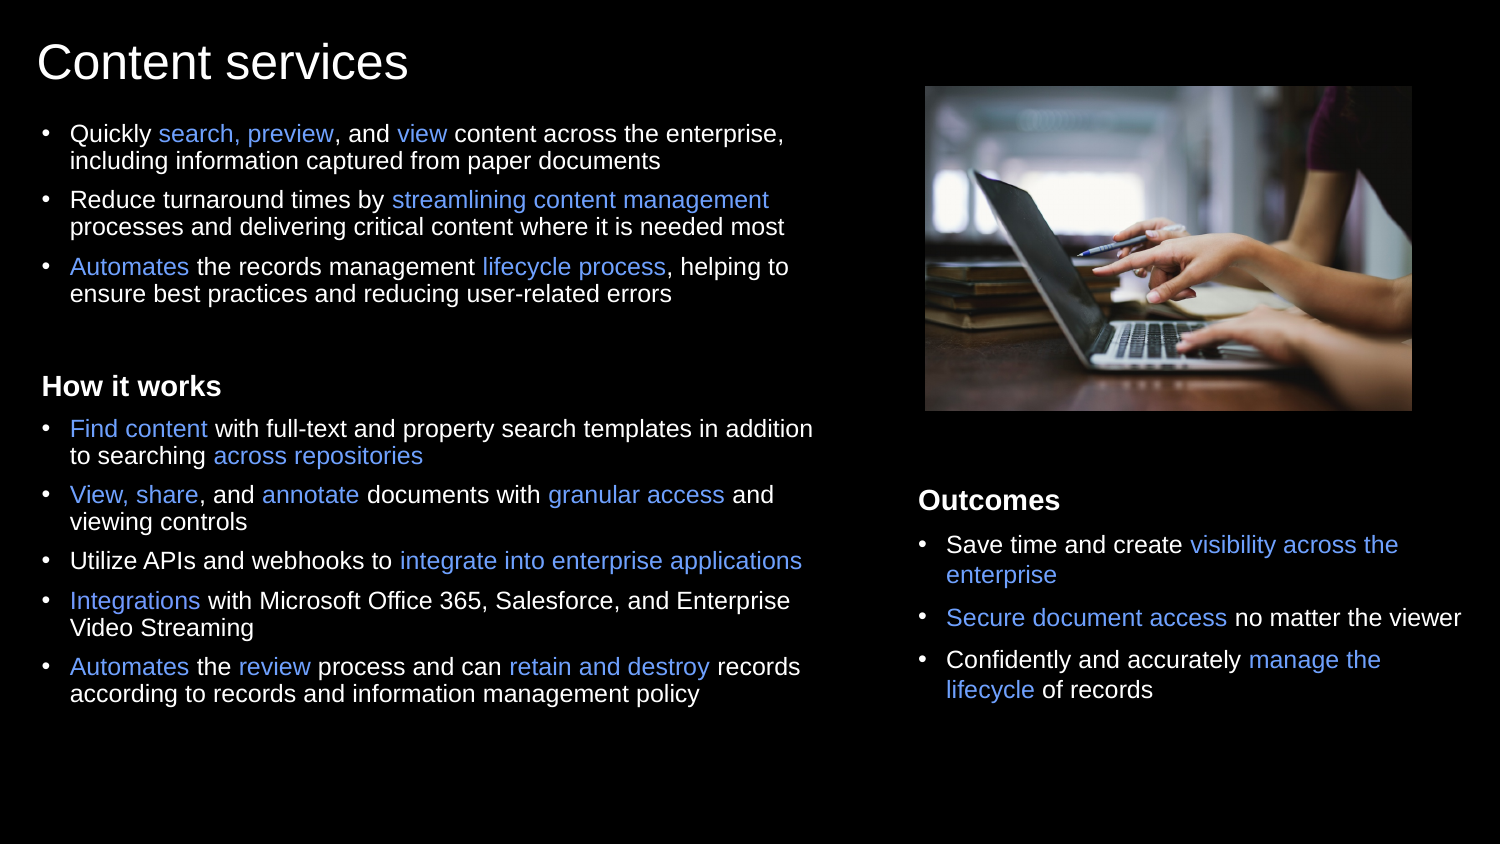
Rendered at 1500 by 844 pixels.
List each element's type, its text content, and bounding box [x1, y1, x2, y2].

text_box Outcomes Save time and create visibility across the enterprise Secure document access no matter the viewer Confidently and accurately manage the lifecycle of records [903, 473, 1491, 711]
picture [925, 86, 1412, 411]
list Quickly search, preview, and view content across the enterprise, including information captured from paper documents Reduce turnaround times by streamlining content management processes and delivering critical content where it is needed most Automates the records management lifecycle process, helping to ensure best practices and reducing user-related errors How it works Find content with full-text and property search templates in addition to searching across repositories View, share, and annotate documents with granular access and viewing controls Utilize APIs and webhooks to integrate into enterprise applications Integrations with Microsoft Office 365, Salesforce, and Enterprise Video Streaming Automates the review process and can retain and destroy records according to records and information management policy [41, 121, 841, 792]
title Content services [36, 36, 1064, 87]
